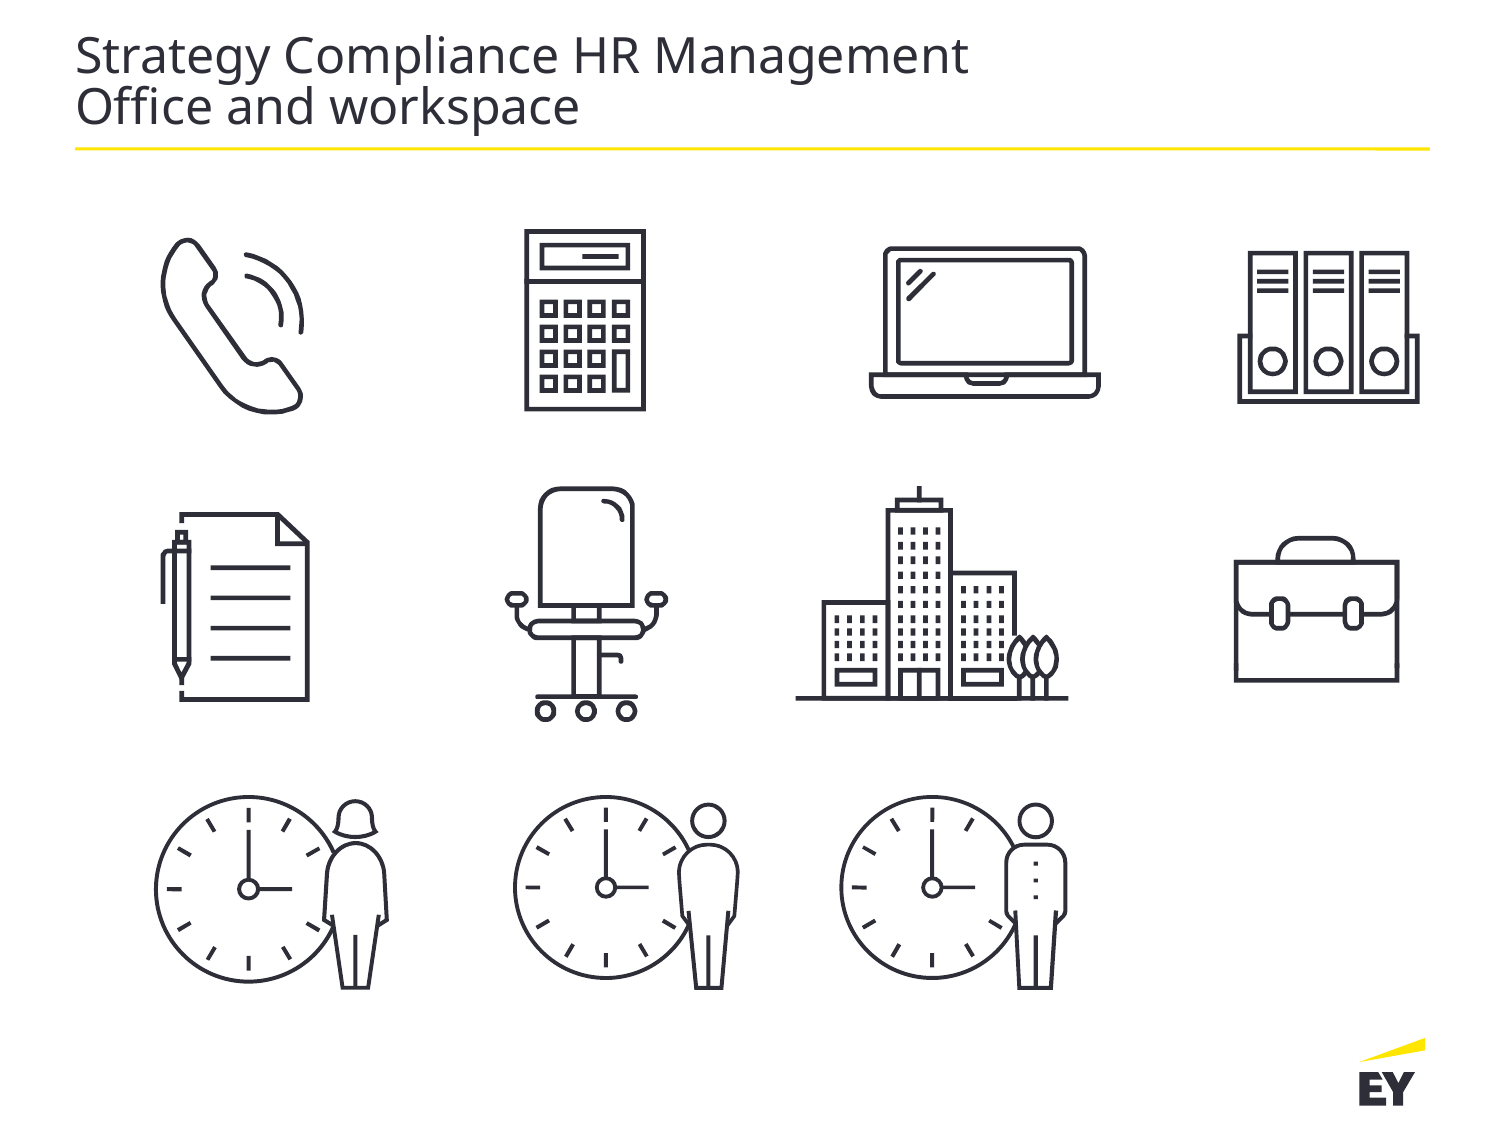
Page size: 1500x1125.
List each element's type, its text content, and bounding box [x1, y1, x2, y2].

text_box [160, 237, 305, 415]
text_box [160, 511, 310, 702]
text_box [153, 794, 390, 990]
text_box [839, 794, 1068, 990]
title Strategy Compliance HR Management Office and workspace [75, 33, 1425, 131]
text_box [1233, 535, 1400, 684]
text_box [524, 228, 647, 412]
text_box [1237, 250, 1420, 405]
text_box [512, 794, 740, 990]
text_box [795, 485, 1069, 701]
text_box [504, 486, 669, 722]
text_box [868, 246, 1101, 400]
